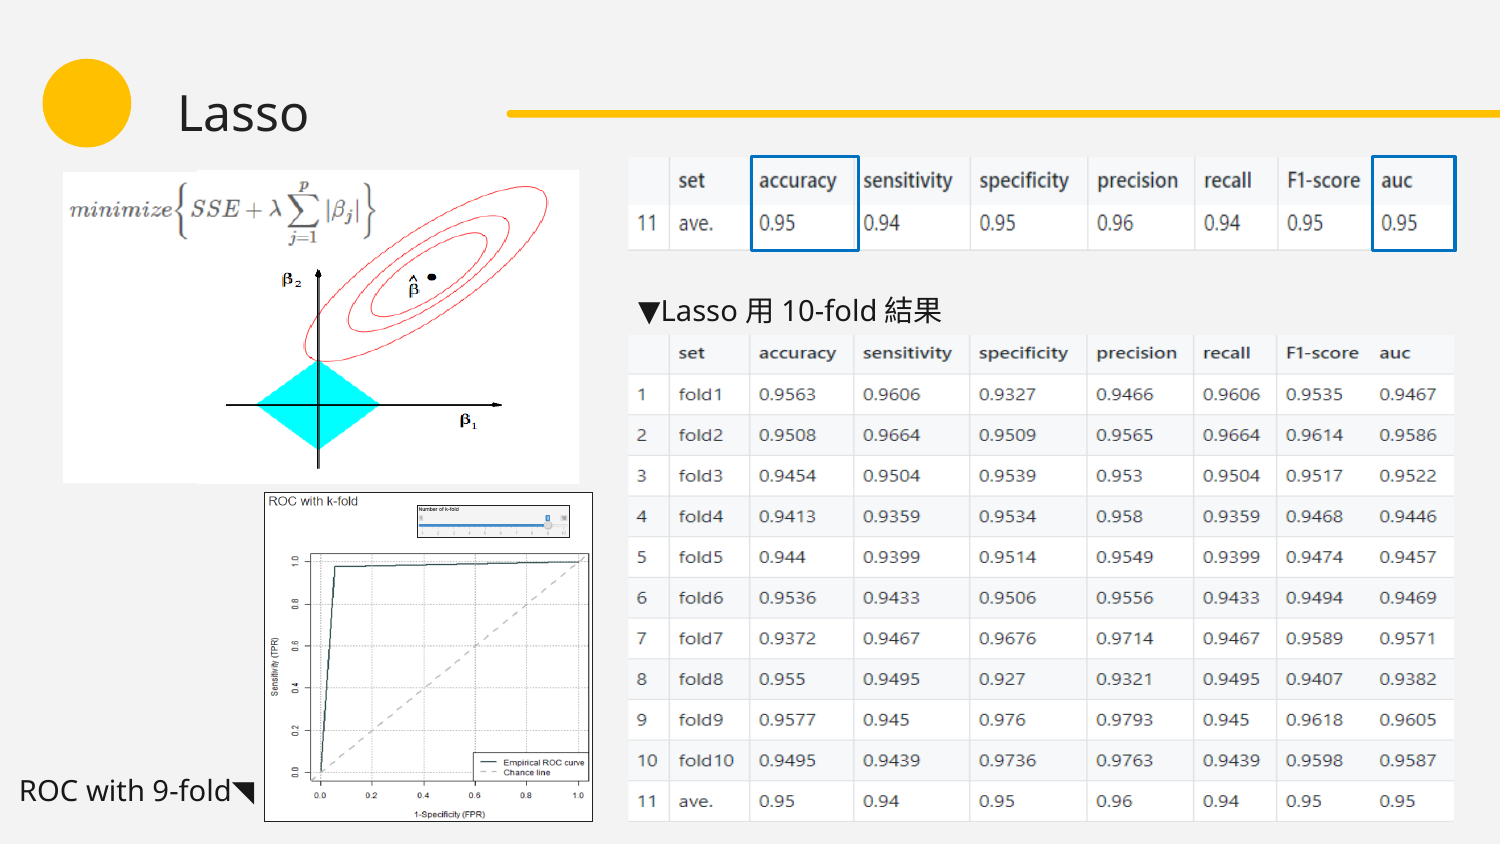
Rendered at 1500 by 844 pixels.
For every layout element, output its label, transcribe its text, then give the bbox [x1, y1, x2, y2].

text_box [628, 335, 1455, 822]
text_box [264, 492, 593, 822]
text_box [628, 156, 1456, 252]
text_box ▼Lasso用10-fold結果 [623, 285, 1205, 335]
text_box [506, 110, 1500, 118]
title Lasso [162, 66, 859, 161]
picture [62, 170, 580, 484]
text_box [42, 58, 132, 148]
text_box ROC with 9-fold◥ [4, 764, 259, 815]
